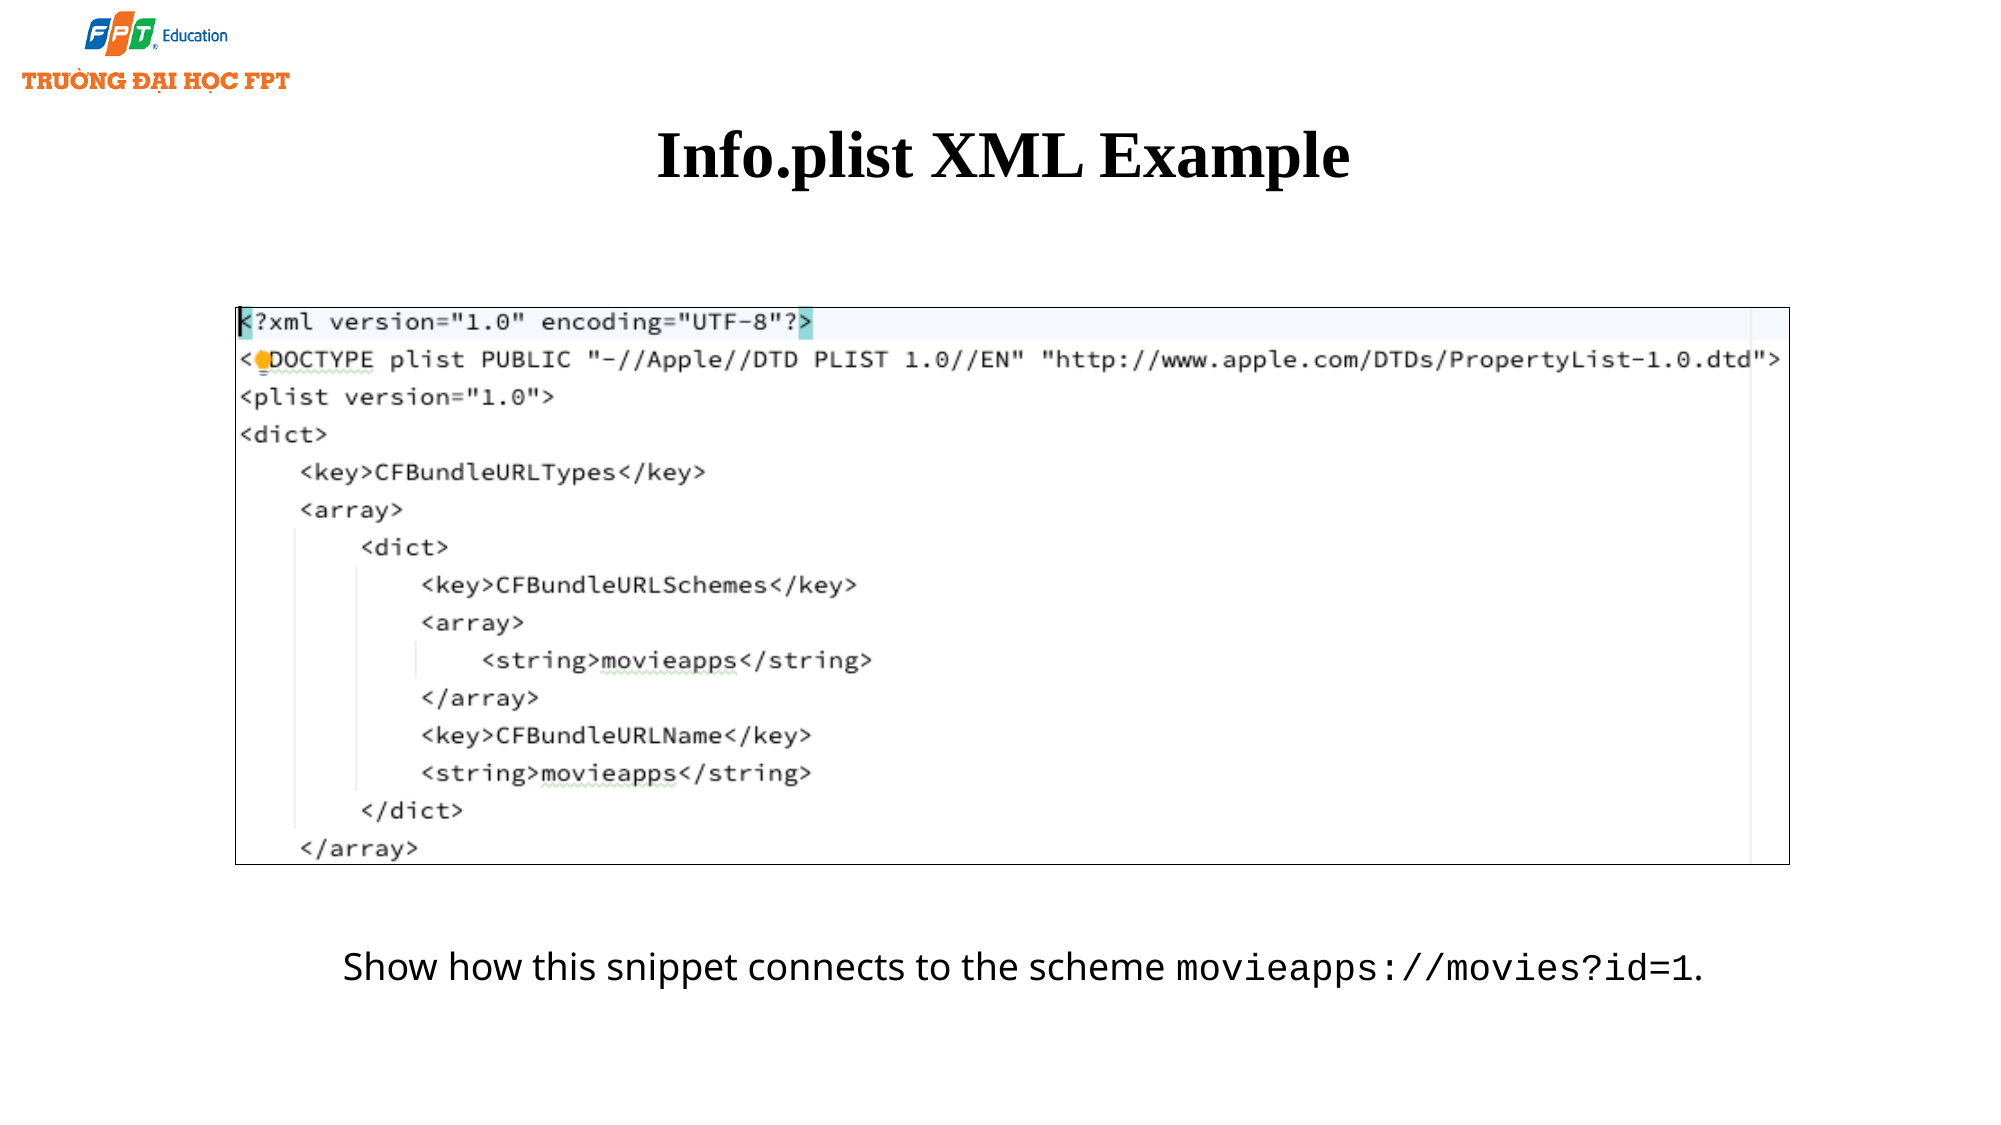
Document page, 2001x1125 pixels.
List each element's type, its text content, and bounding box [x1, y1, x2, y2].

picture [235, 306, 1790, 865]
title Info.plist XML Example [104, 83, 1905, 218]
text_box Show how this snippet connects to the scheme movieapps://movies?id=1. [328, 935, 1724, 996]
picture [13, 7, 298, 96]
